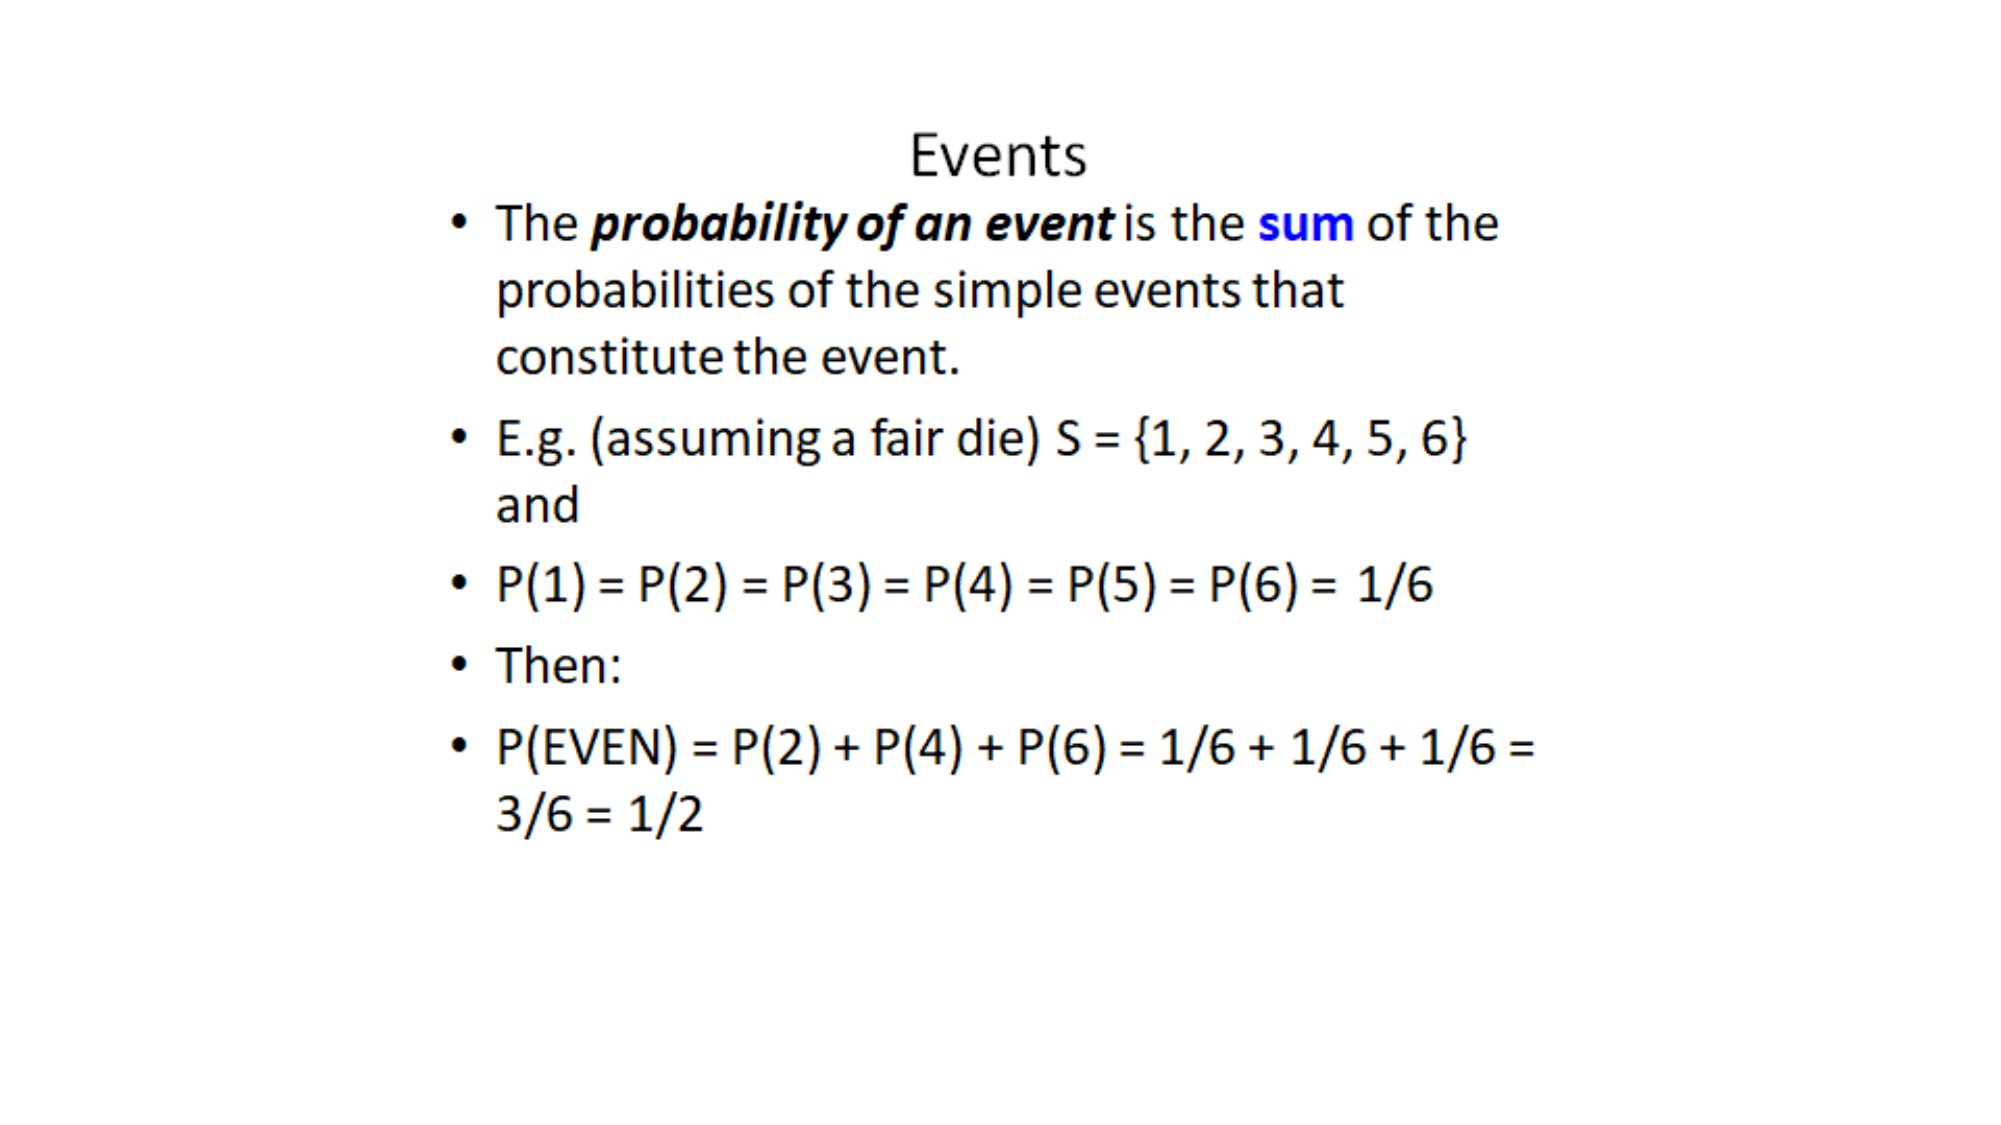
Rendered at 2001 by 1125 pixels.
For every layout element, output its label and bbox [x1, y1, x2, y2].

picture [374, 93, 1625, 1032]
